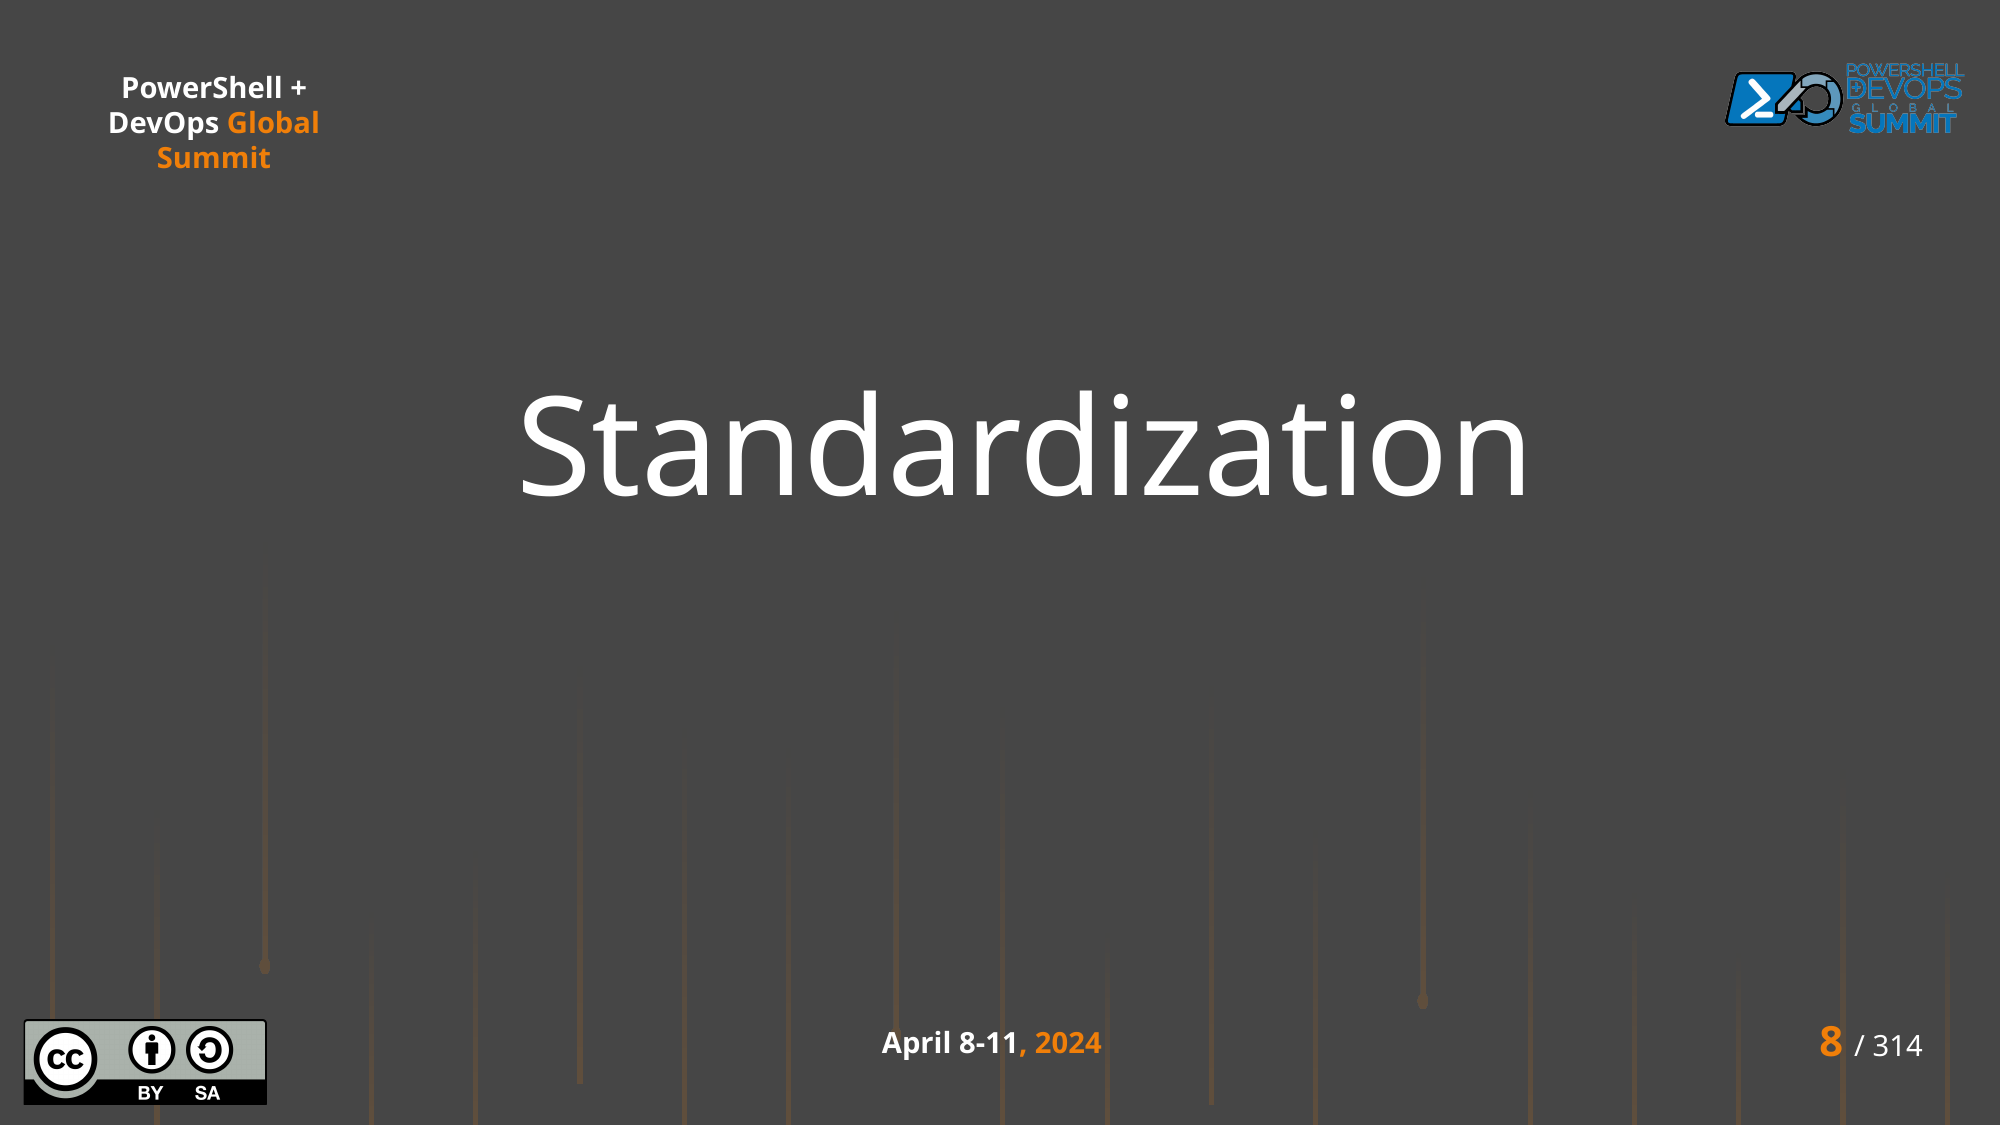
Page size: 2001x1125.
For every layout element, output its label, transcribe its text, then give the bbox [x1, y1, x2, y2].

picture [1725, 61, 1965, 139]
title Standardization [357, 369, 1694, 588]
picture [23, 1019, 267, 1105]
